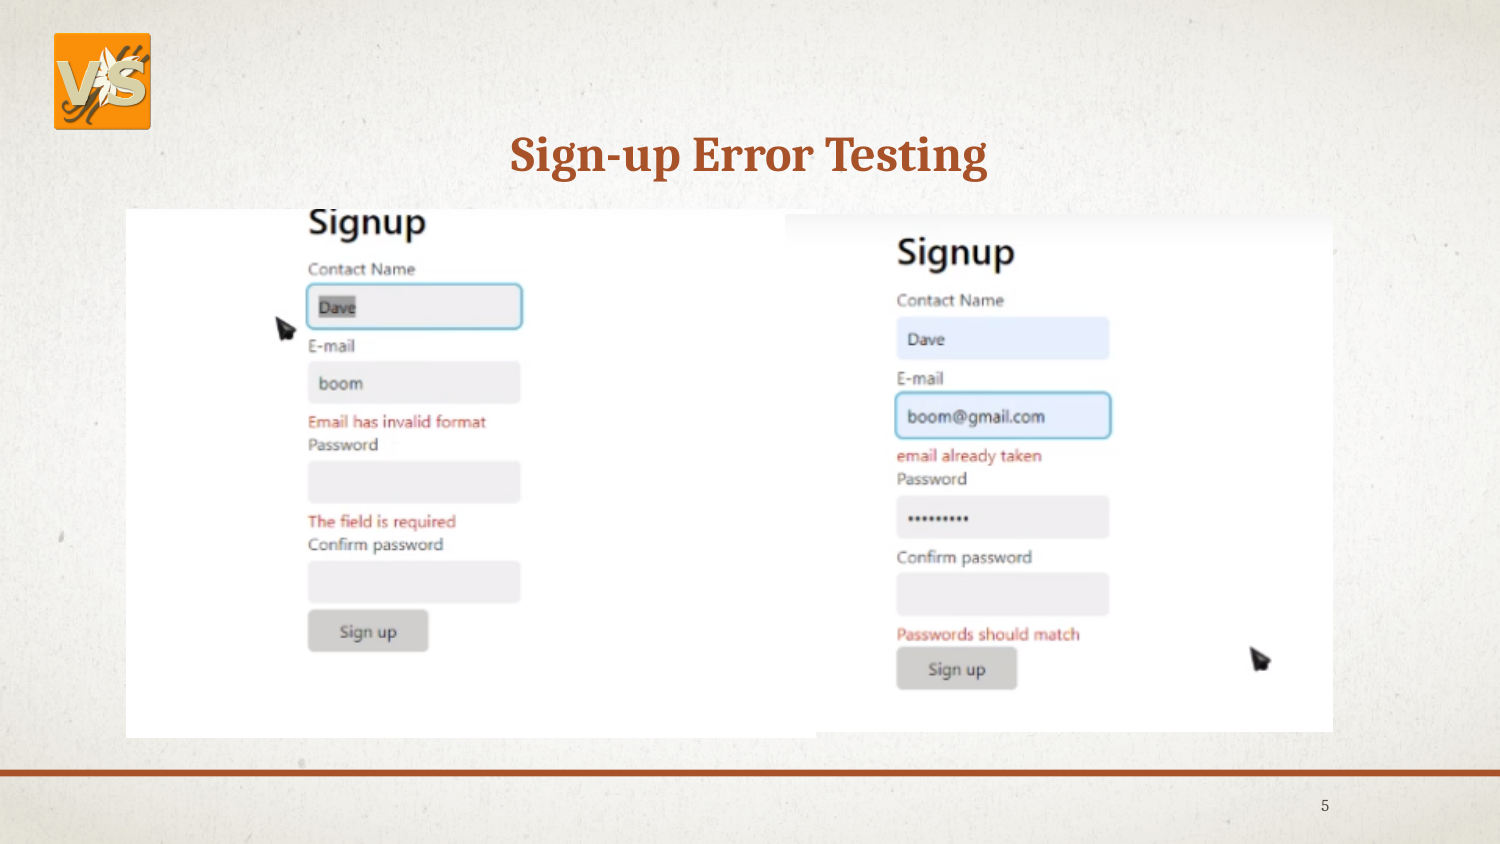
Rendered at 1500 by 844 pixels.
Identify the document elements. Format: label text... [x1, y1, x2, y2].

picture [0, 0, 1500, 769]
slide_number ‹#› [1254, 789, 1341, 820]
picture [0, 777, 1500, 844]
title Sign-up Error Testing [159, 46, 1341, 188]
